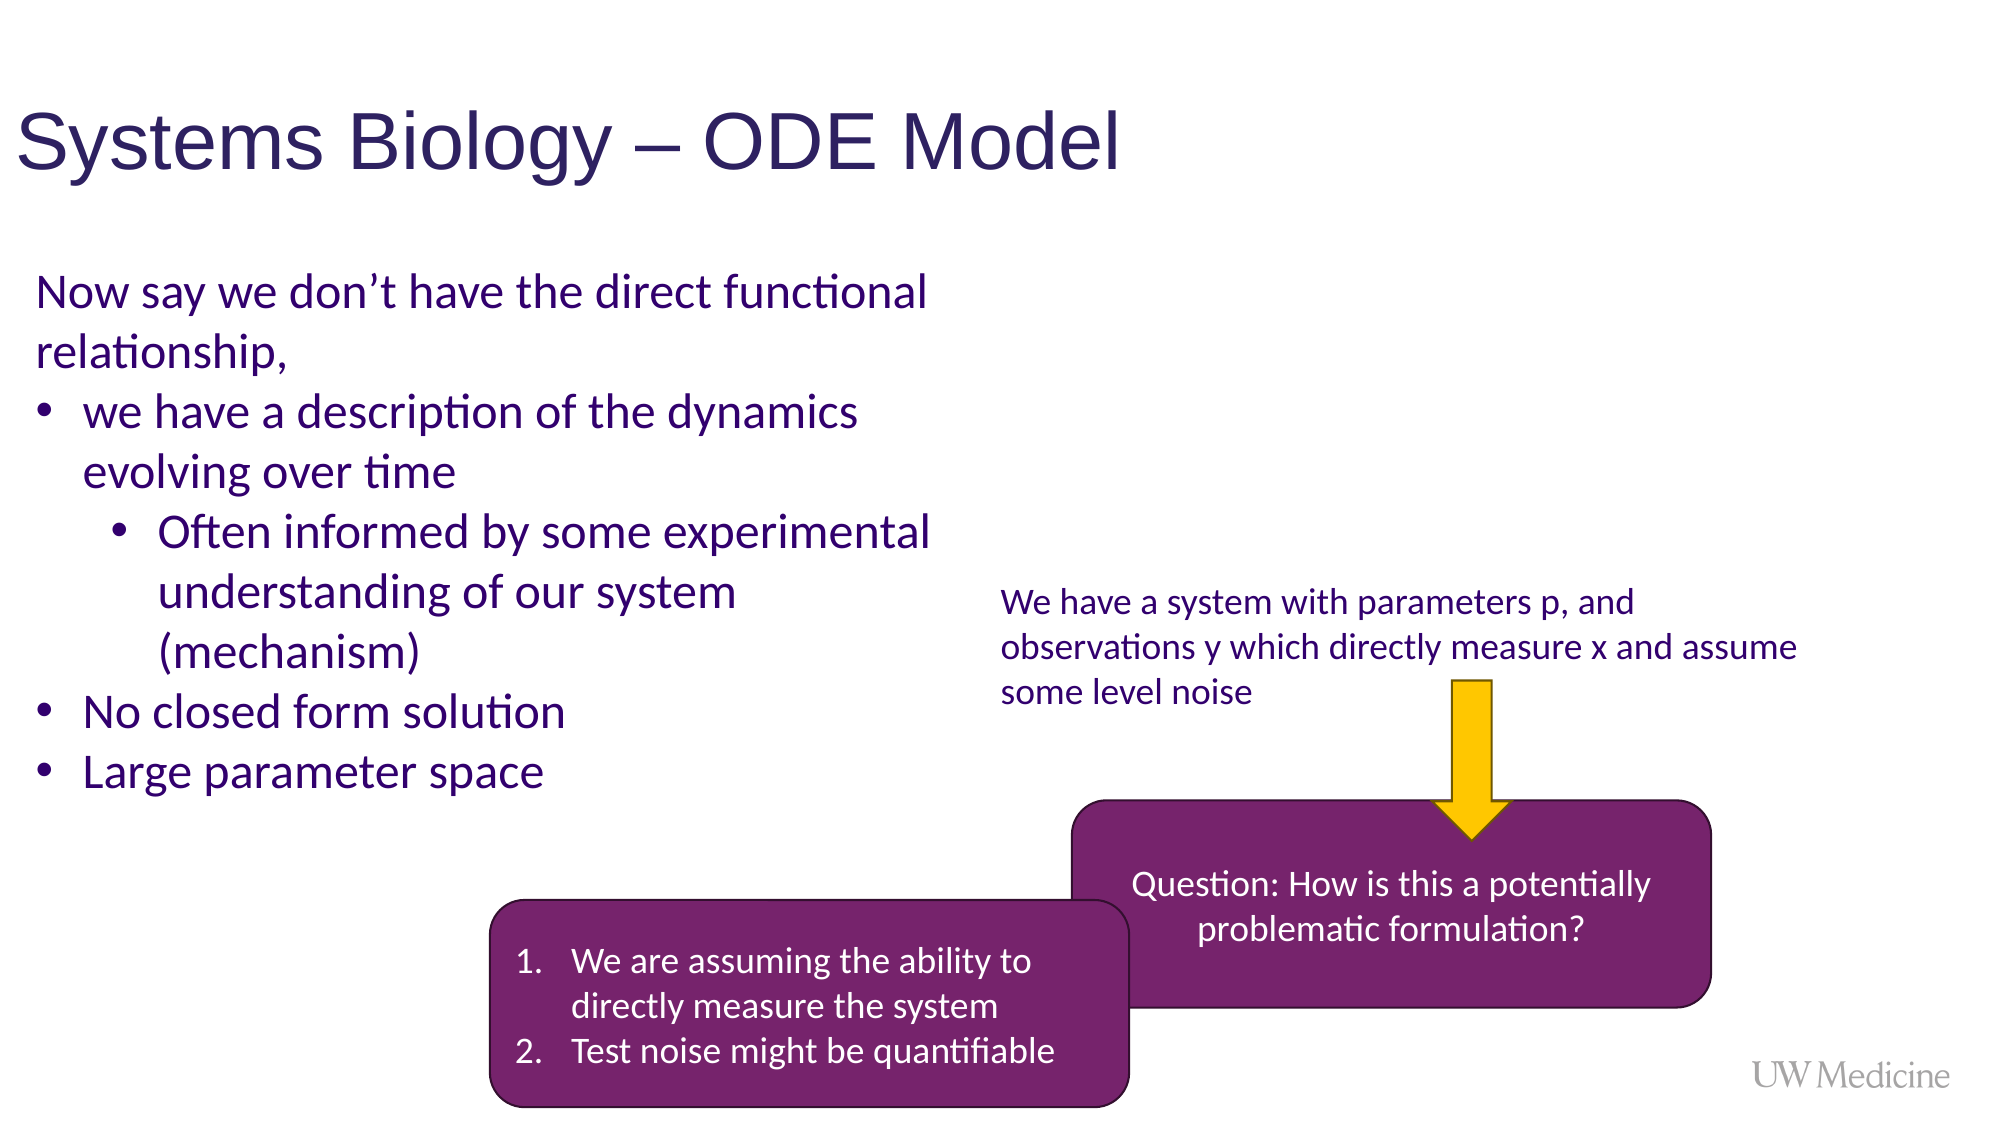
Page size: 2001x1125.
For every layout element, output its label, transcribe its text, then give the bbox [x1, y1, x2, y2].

text_box [1429, 679, 1515, 843]
text_box Now say we don’t have the direct functional relationship, we have a description of the dynamics evolving over time Often informed by some experimental understanding of our system (mechanism) No closed form solution Large parameter space [20, 251, 977, 867]
text_box We have a system with parameters p, and observations y which directly measure x and assume some level noise [985, 569, 1817, 720]
title Systems Biology – ODE Model [0, 91, 2000, 195]
text_box We are assuming the ability to directly measure the system Test noise might be quantifiable [488, 898, 1131, 1109]
text_box Question: How is this a potentially problematic formulation? [1070, 799, 1713, 1009]
